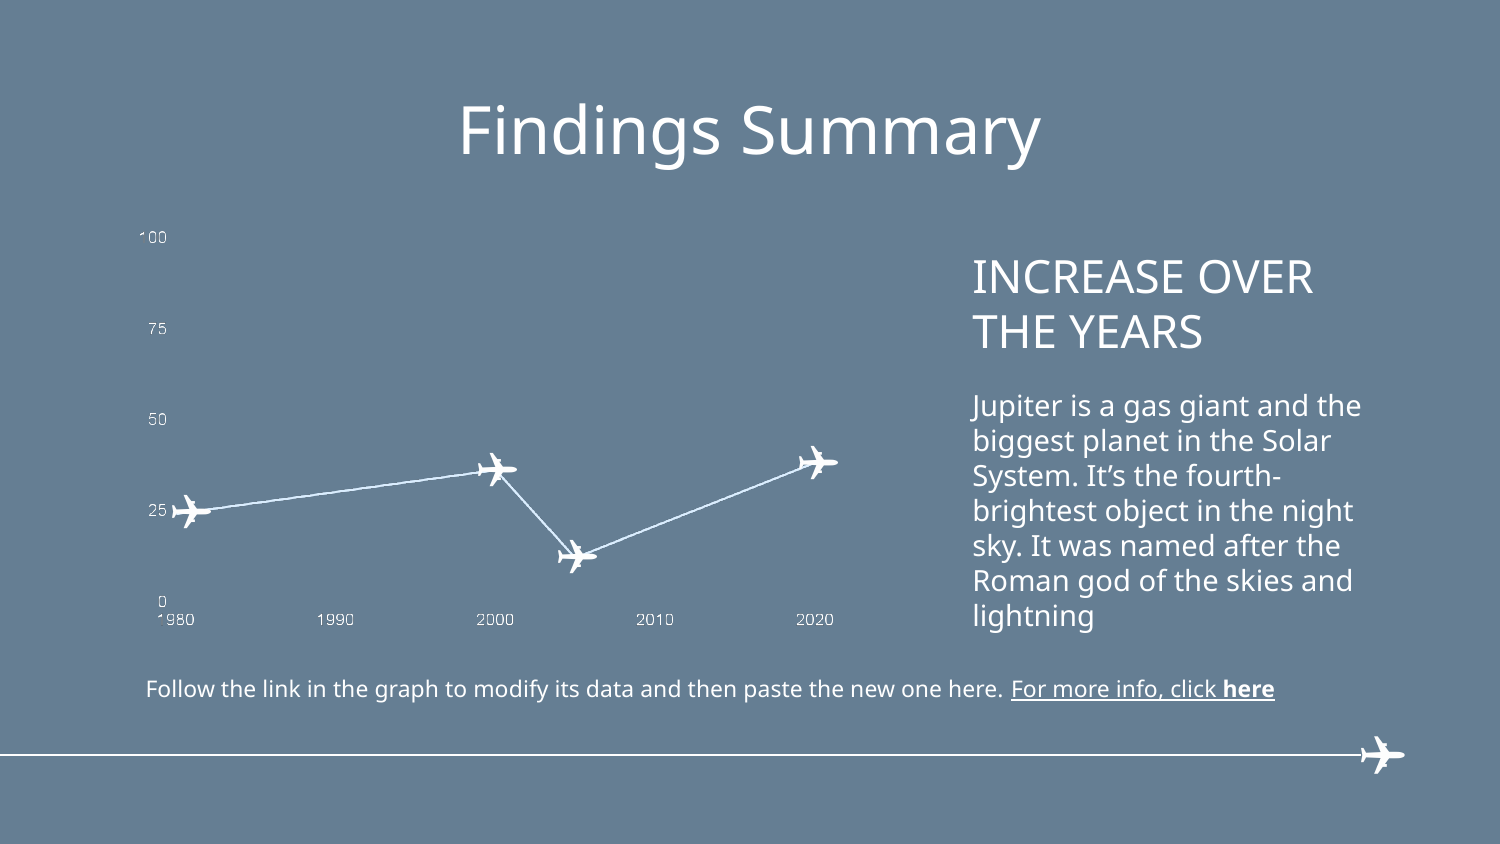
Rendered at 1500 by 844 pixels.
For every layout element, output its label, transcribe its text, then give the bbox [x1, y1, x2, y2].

title Findings Summary [118, 72, 1382, 167]
picture [1361, 733, 1405, 777]
text_box Jupiter is a gas giant and the biggest planet in the Solar System. It’s the fourth-brightest object in the night sky. It was named after the Roman god of the skies and lightning [957, 373, 1382, 652]
text_box Follow the link in the graph to modify its data and then paste the new one here. For more info, click here [130, 659, 1382, 714]
picture [116, 205, 838, 651]
text_box INCREASE OVER THE YEARS [957, 230, 1382, 373]
